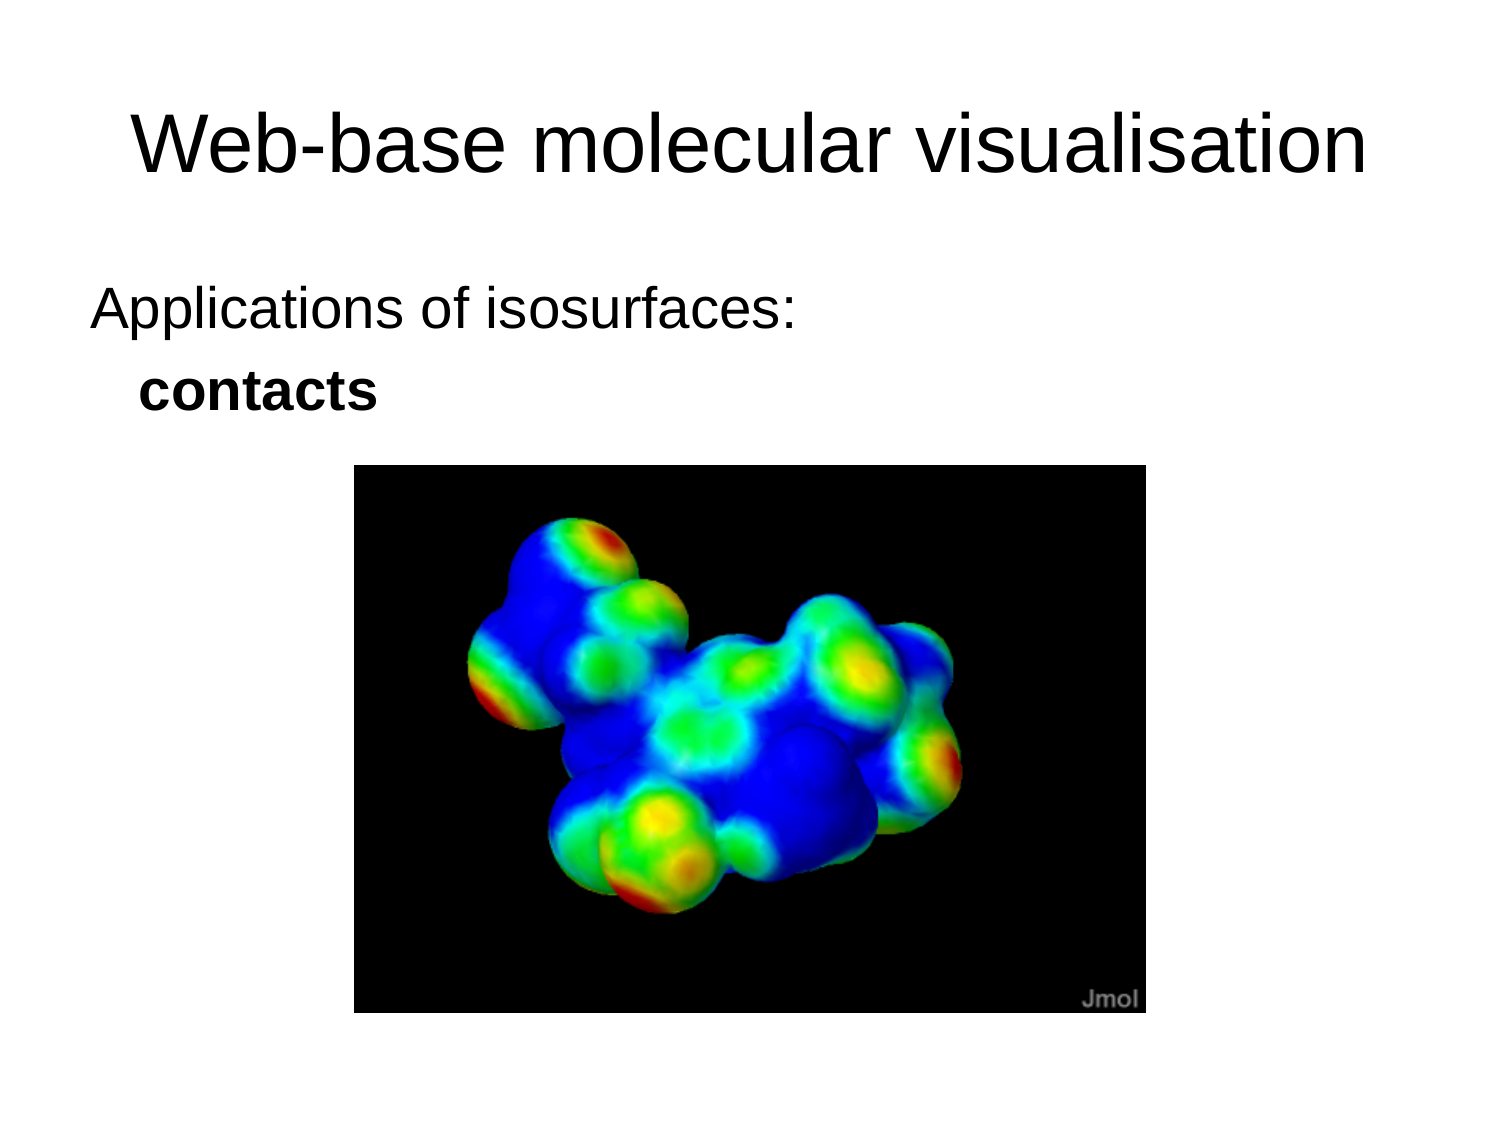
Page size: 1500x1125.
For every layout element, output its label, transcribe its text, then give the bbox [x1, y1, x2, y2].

picture [354, 465, 1146, 1013]
text_box Applications of isosurfaces: contacts [74, 262, 900, 1005]
title Web-base molecular visualisation [75, 45, 1425, 233]
